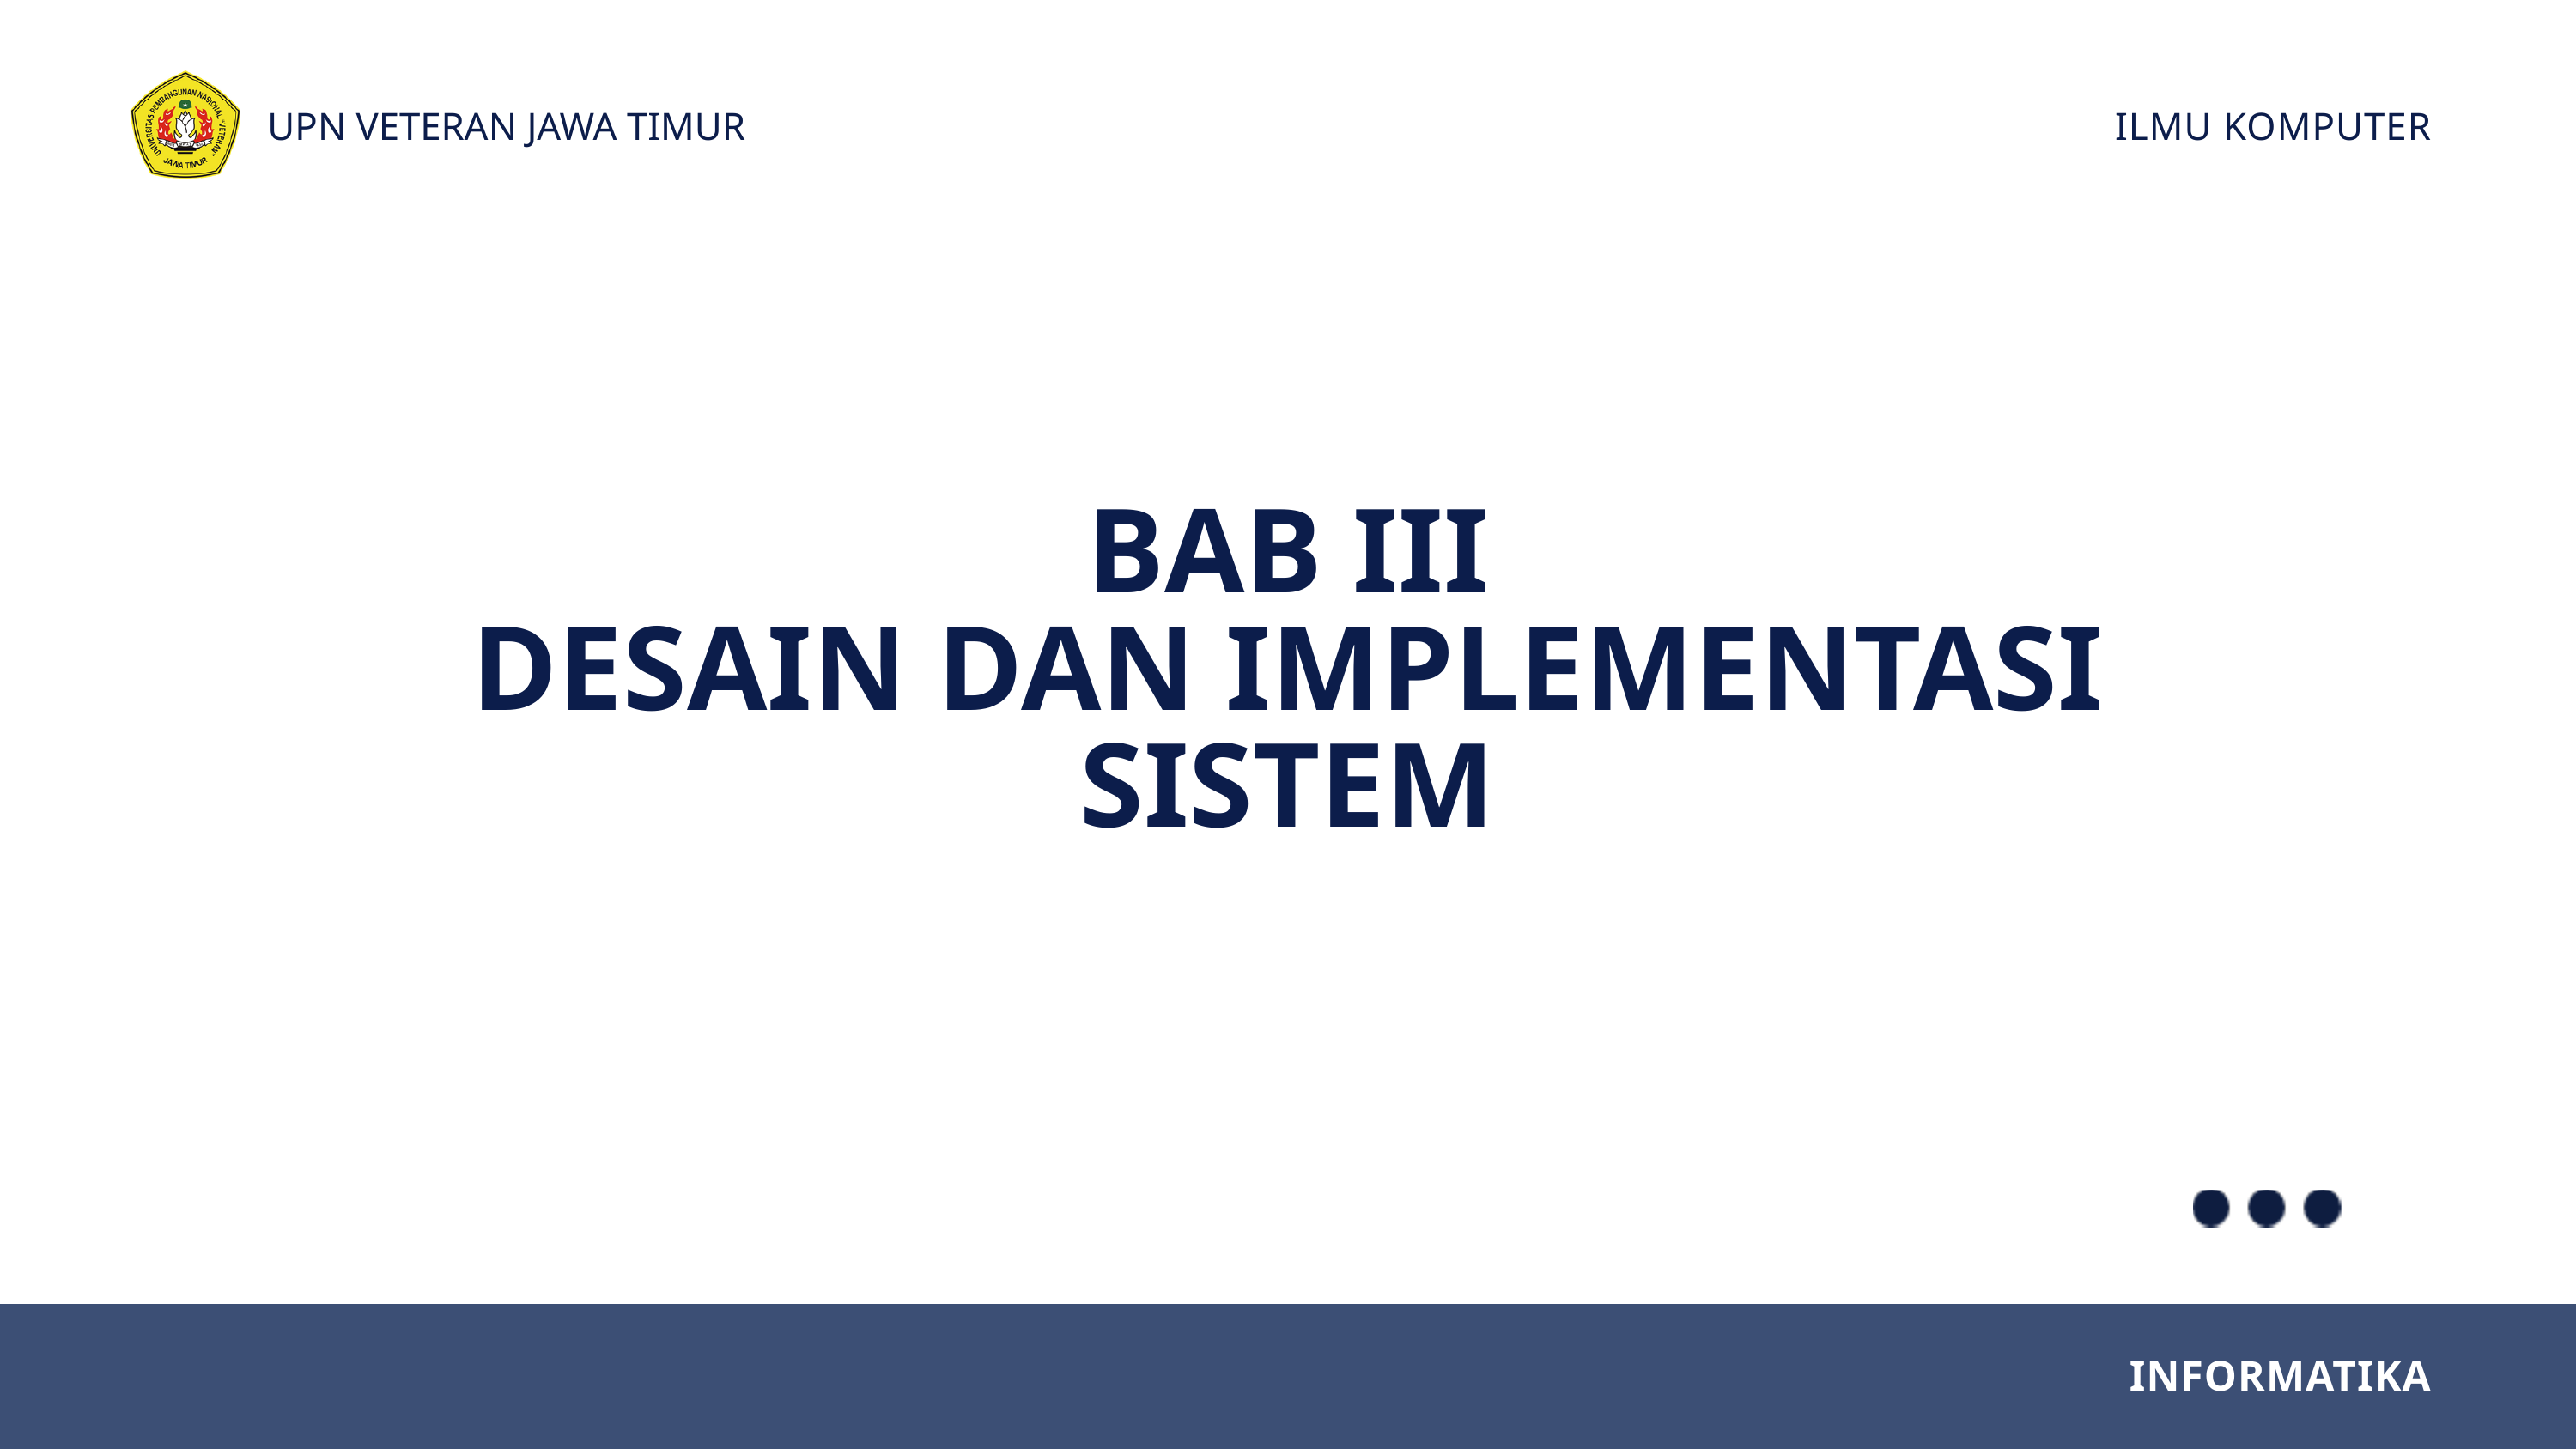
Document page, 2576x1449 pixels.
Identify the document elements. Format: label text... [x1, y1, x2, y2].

text_box [2193, 1190, 2342, 1228]
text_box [0, 1303, 2576, 1449]
text_box [130, 70, 240, 179]
text_box ILMU KOMPUTER [2013, 95, 2432, 149]
text_box UPN VETERAN JAWA TIMUR [267, 95, 793, 149]
text_box BAB III DESAIN DAN IMPLEMENTASI SISTEM [139, 498, 2437, 852]
